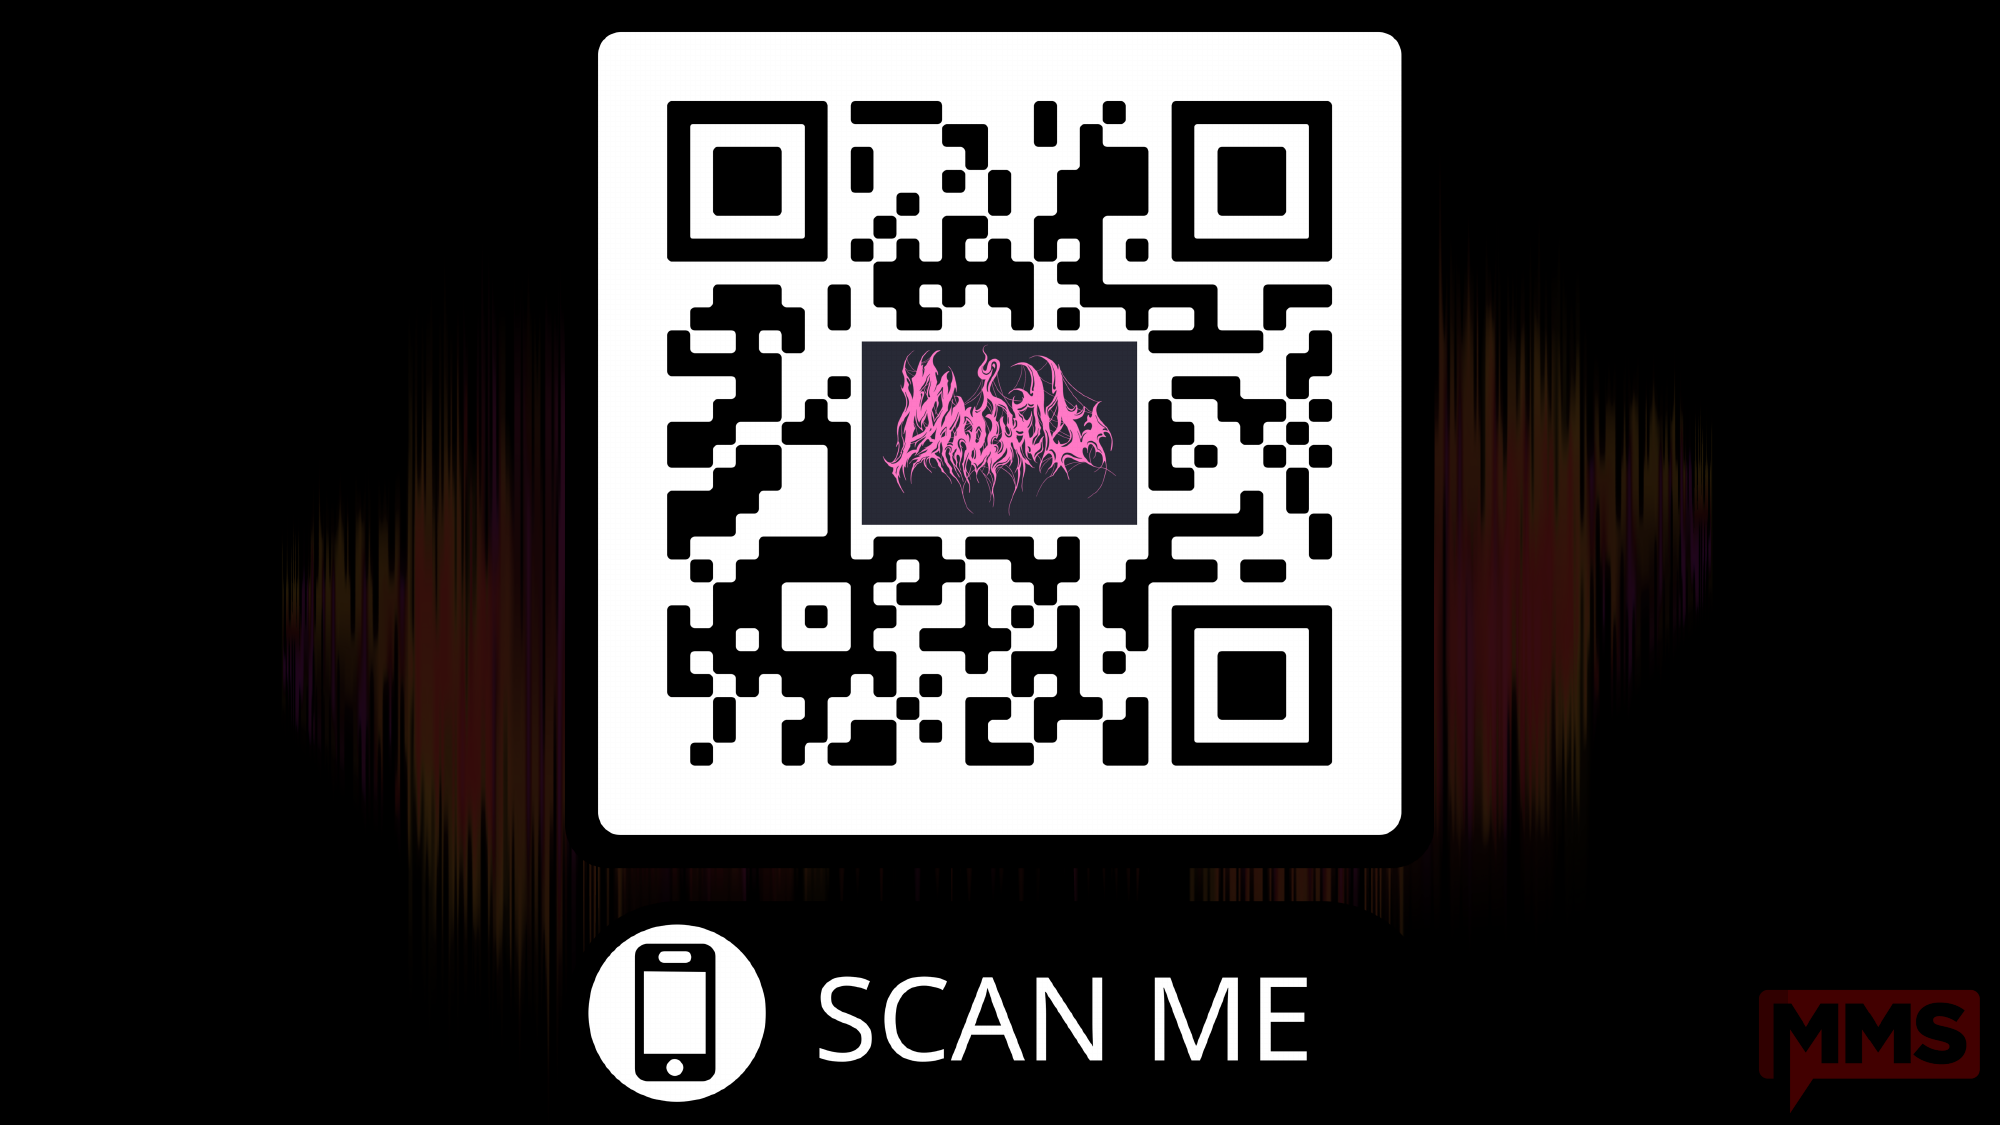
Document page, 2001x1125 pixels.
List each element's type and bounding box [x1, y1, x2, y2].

picture [212, 0, 2000, 1125]
